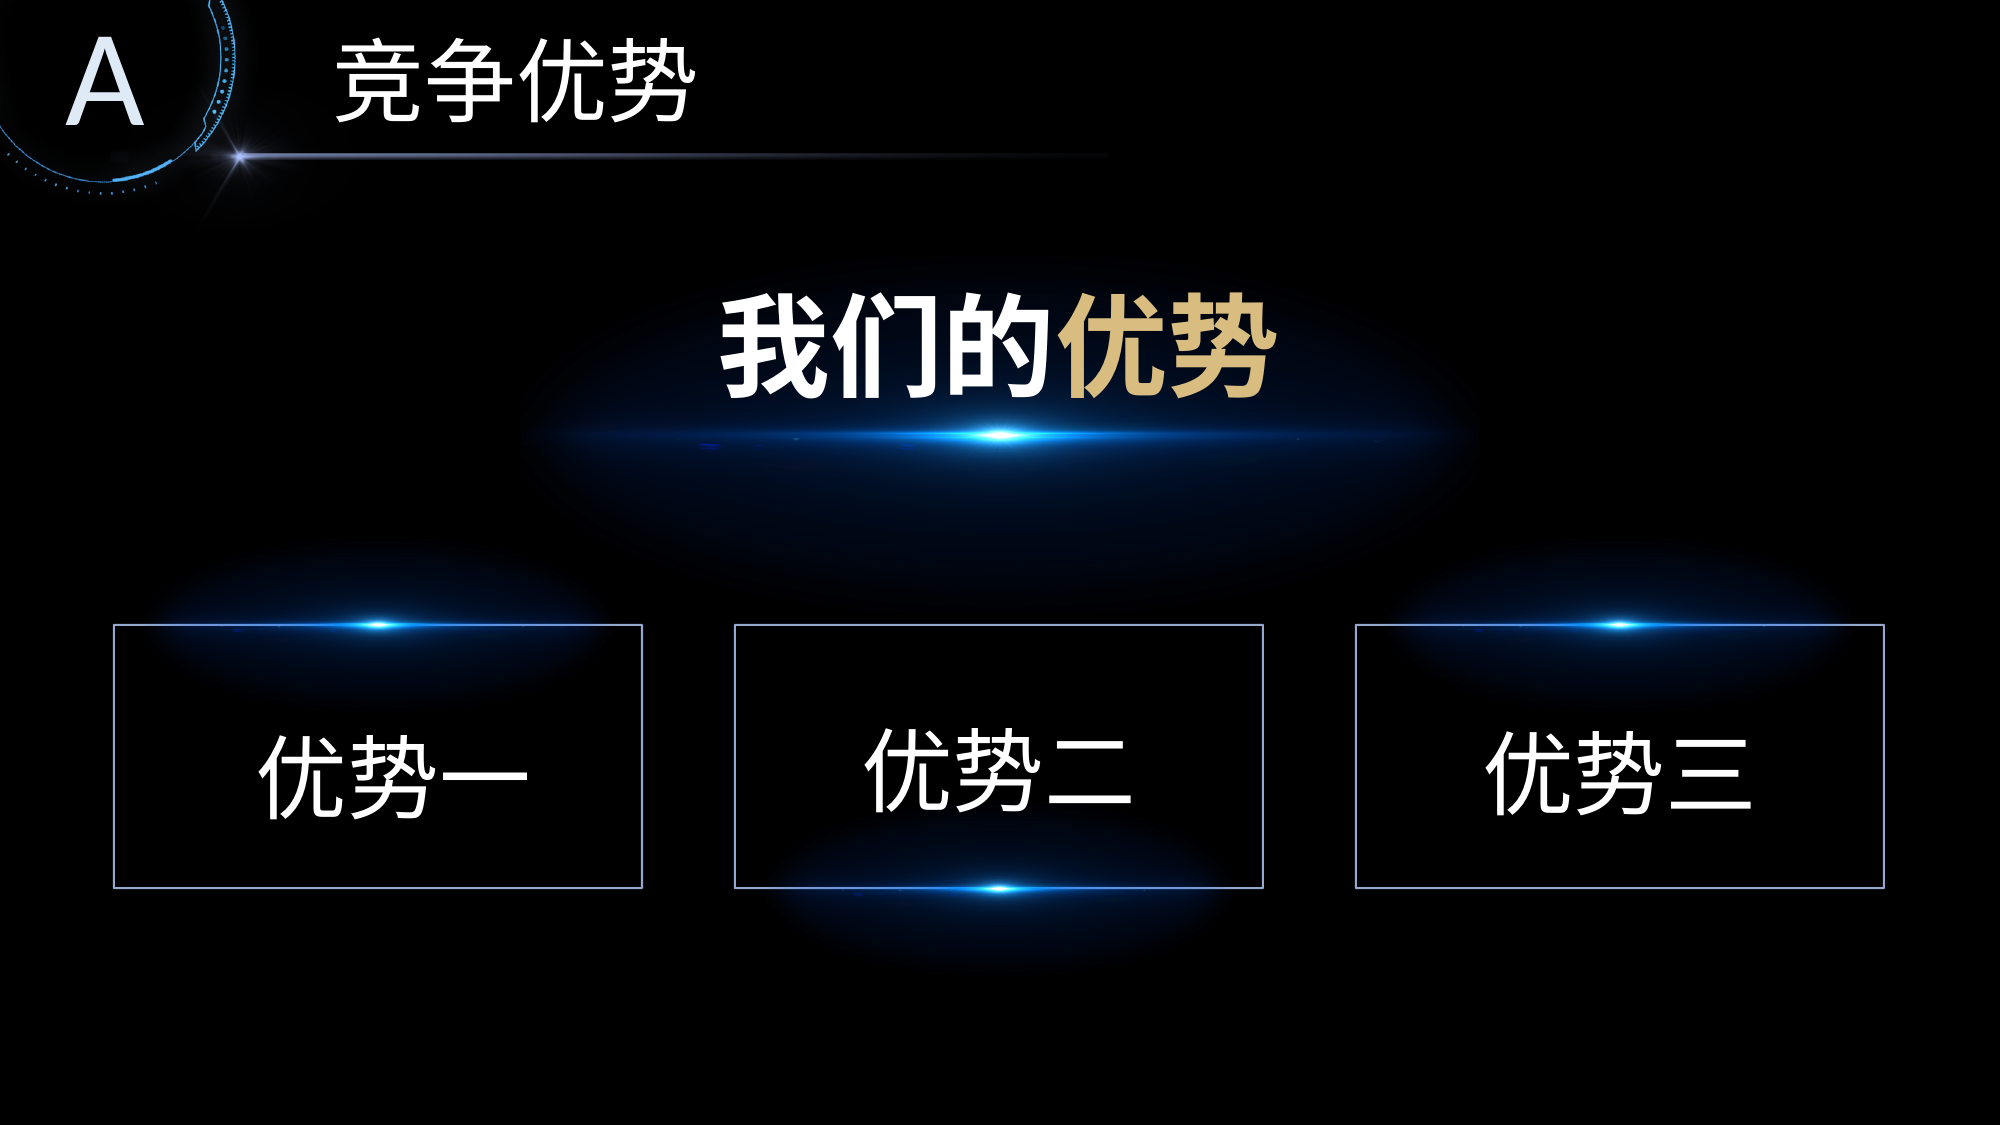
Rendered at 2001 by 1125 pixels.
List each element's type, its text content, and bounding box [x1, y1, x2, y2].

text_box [113, 537, 643, 889]
picture [0, 0, 297, 251]
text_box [1355, 537, 1884, 889]
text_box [734, 624, 1263, 976]
picture [521, 255, 1479, 615]
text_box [96, 76, 1109, 237]
text_box 竞争优势 [317, 16, 715, 76]
